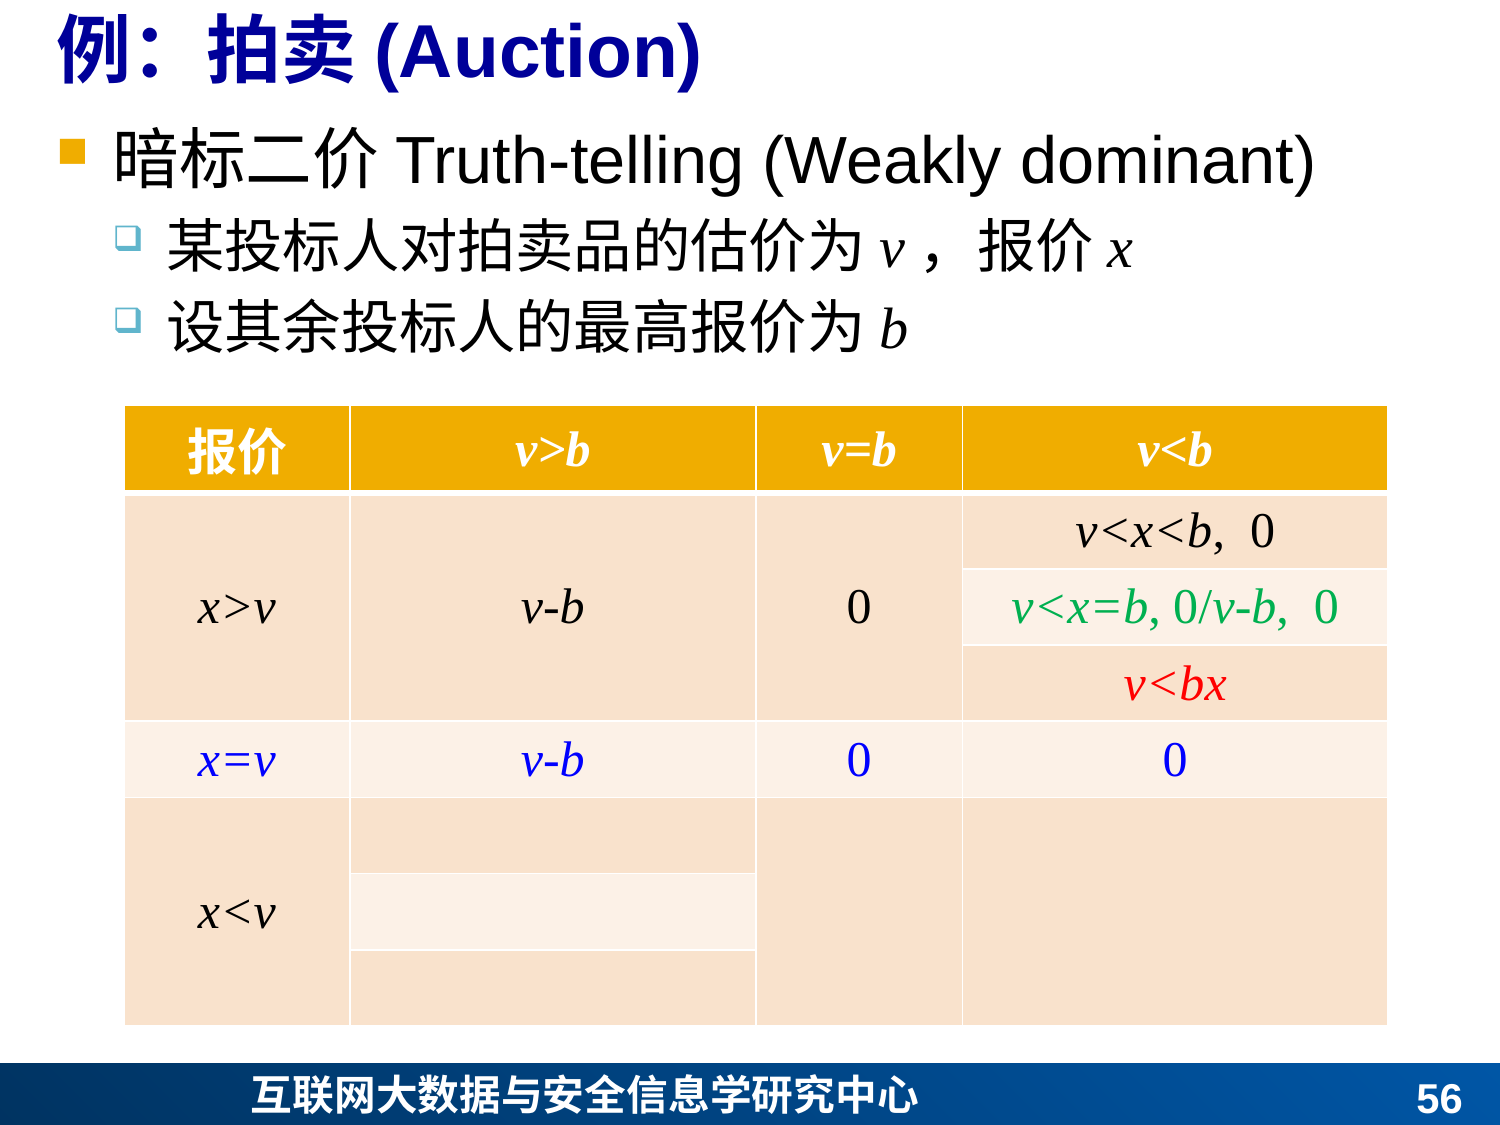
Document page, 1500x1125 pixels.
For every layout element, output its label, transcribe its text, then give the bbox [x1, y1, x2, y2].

list 暗标二价Truth-telling (Weakly dominant) 某投标人对拍卖品的估价为v，报价x 设其余投标人的最高报价为b [41, 114, 1459, 409]
slide_number 55 [1127, 1063, 1479, 1125]
title 例：拍卖(Auction) [41, 0, 1500, 114]
